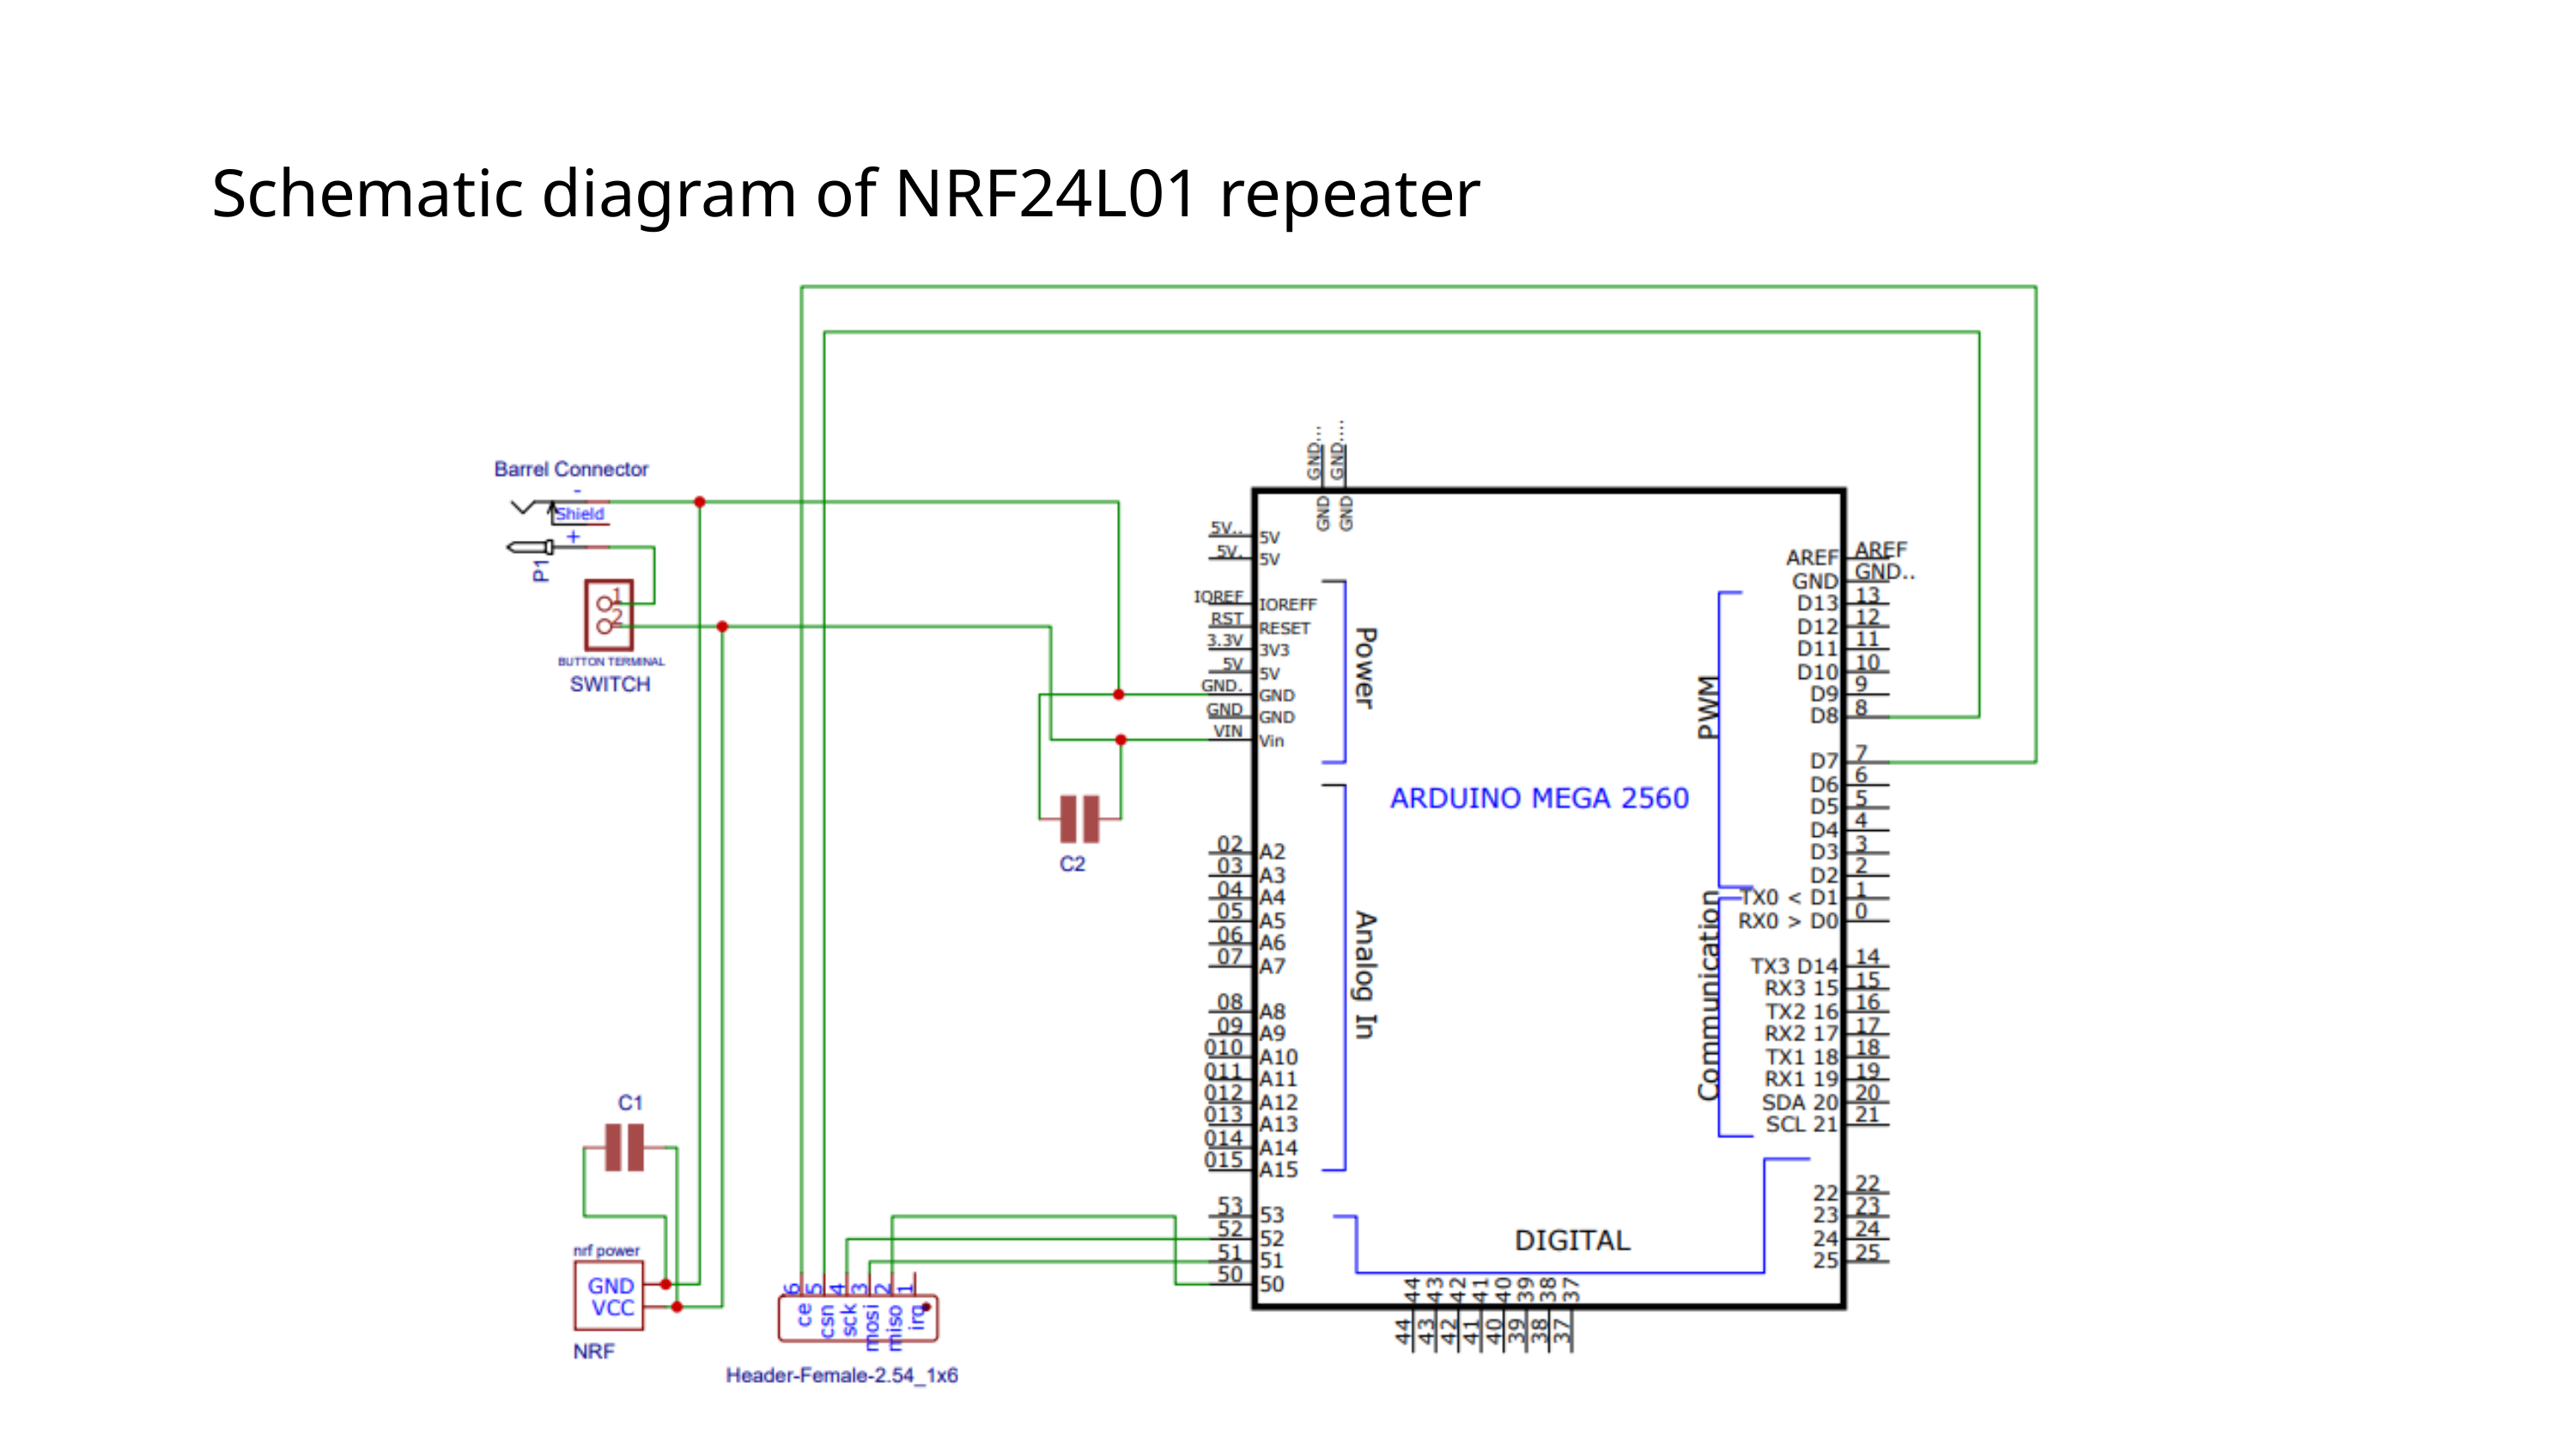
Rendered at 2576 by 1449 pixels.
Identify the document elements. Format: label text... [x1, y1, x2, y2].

text_box Schematic diagram of NRF24L01 repeater [198, 144, 1496, 236]
picture [459, 283, 2117, 1401]
